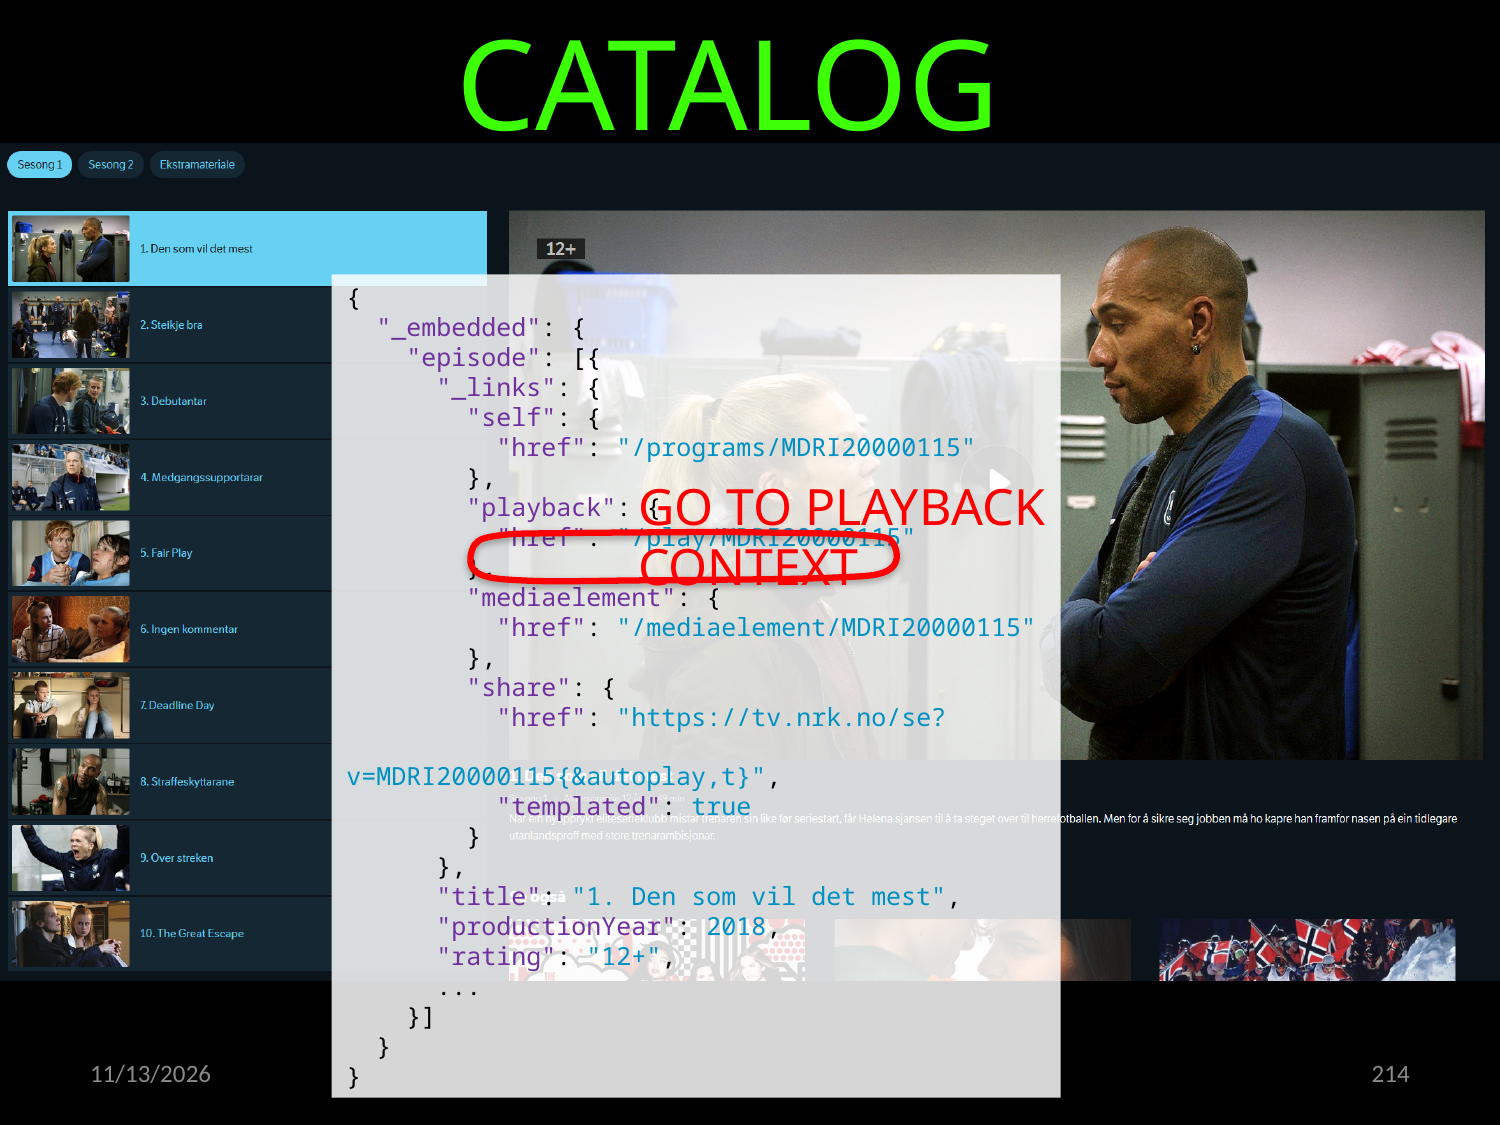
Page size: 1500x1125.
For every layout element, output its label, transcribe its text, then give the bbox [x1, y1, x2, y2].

text_box { "_embedded": { "episode": [{ "_links": { "self": { "href": "/programs/MDRI20000115" }, "playback": { "href": "/play/MDRI20000115" }, "mediaelement": { "href": "/mediaelement/MDRI20000115" }, "share": { "href": "https://tv.nrk.no/se? v=MDRI20000115{&autoplay,t}", "templated": true } }, "title": "1. Den som vil det mest", "productionYear": 2018, "rating": "12+", ... }] } } [331, 990, 1061, 1098]
slide_number 214 [1074, 1042, 1425, 1103]
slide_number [75, 1042, 425, 1103]
text_box CATALOG [48, 0, 1452, 58]
picture [0, 143, 1500, 982]
